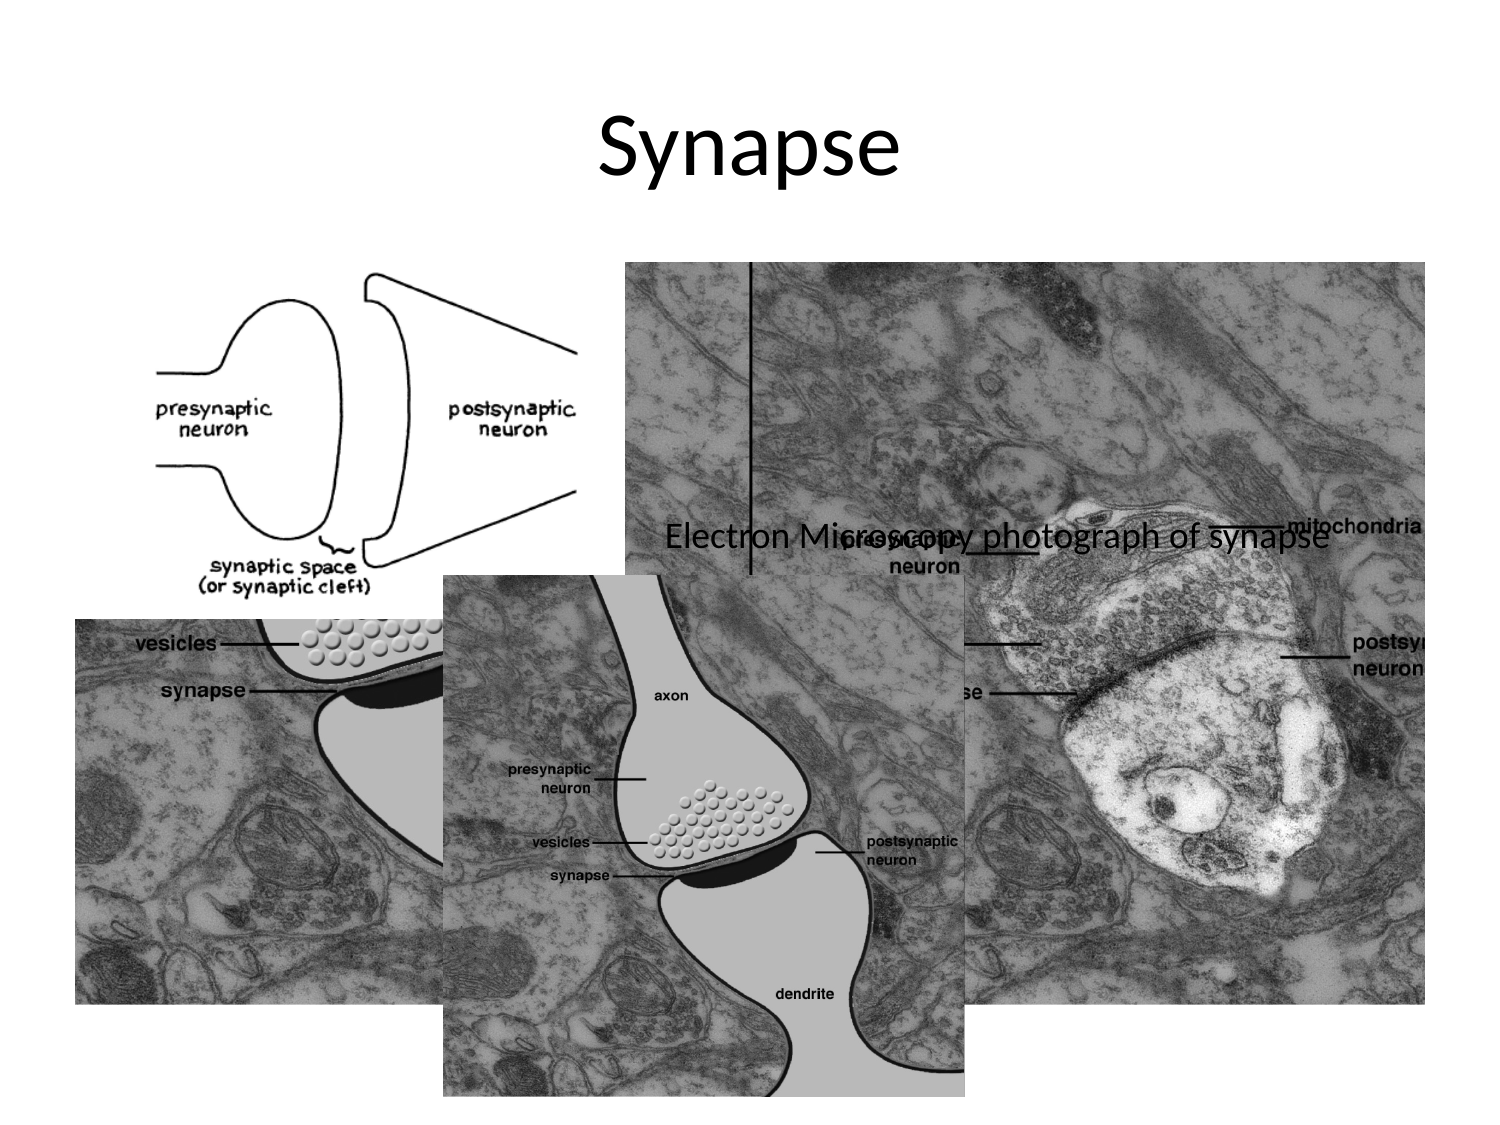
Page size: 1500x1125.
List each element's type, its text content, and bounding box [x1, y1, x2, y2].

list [629, 262, 1426, 1006]
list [74, 627, 437, 1006]
picture [74, 199, 965, 1097]
title Synapse [75, 45, 1425, 233]
